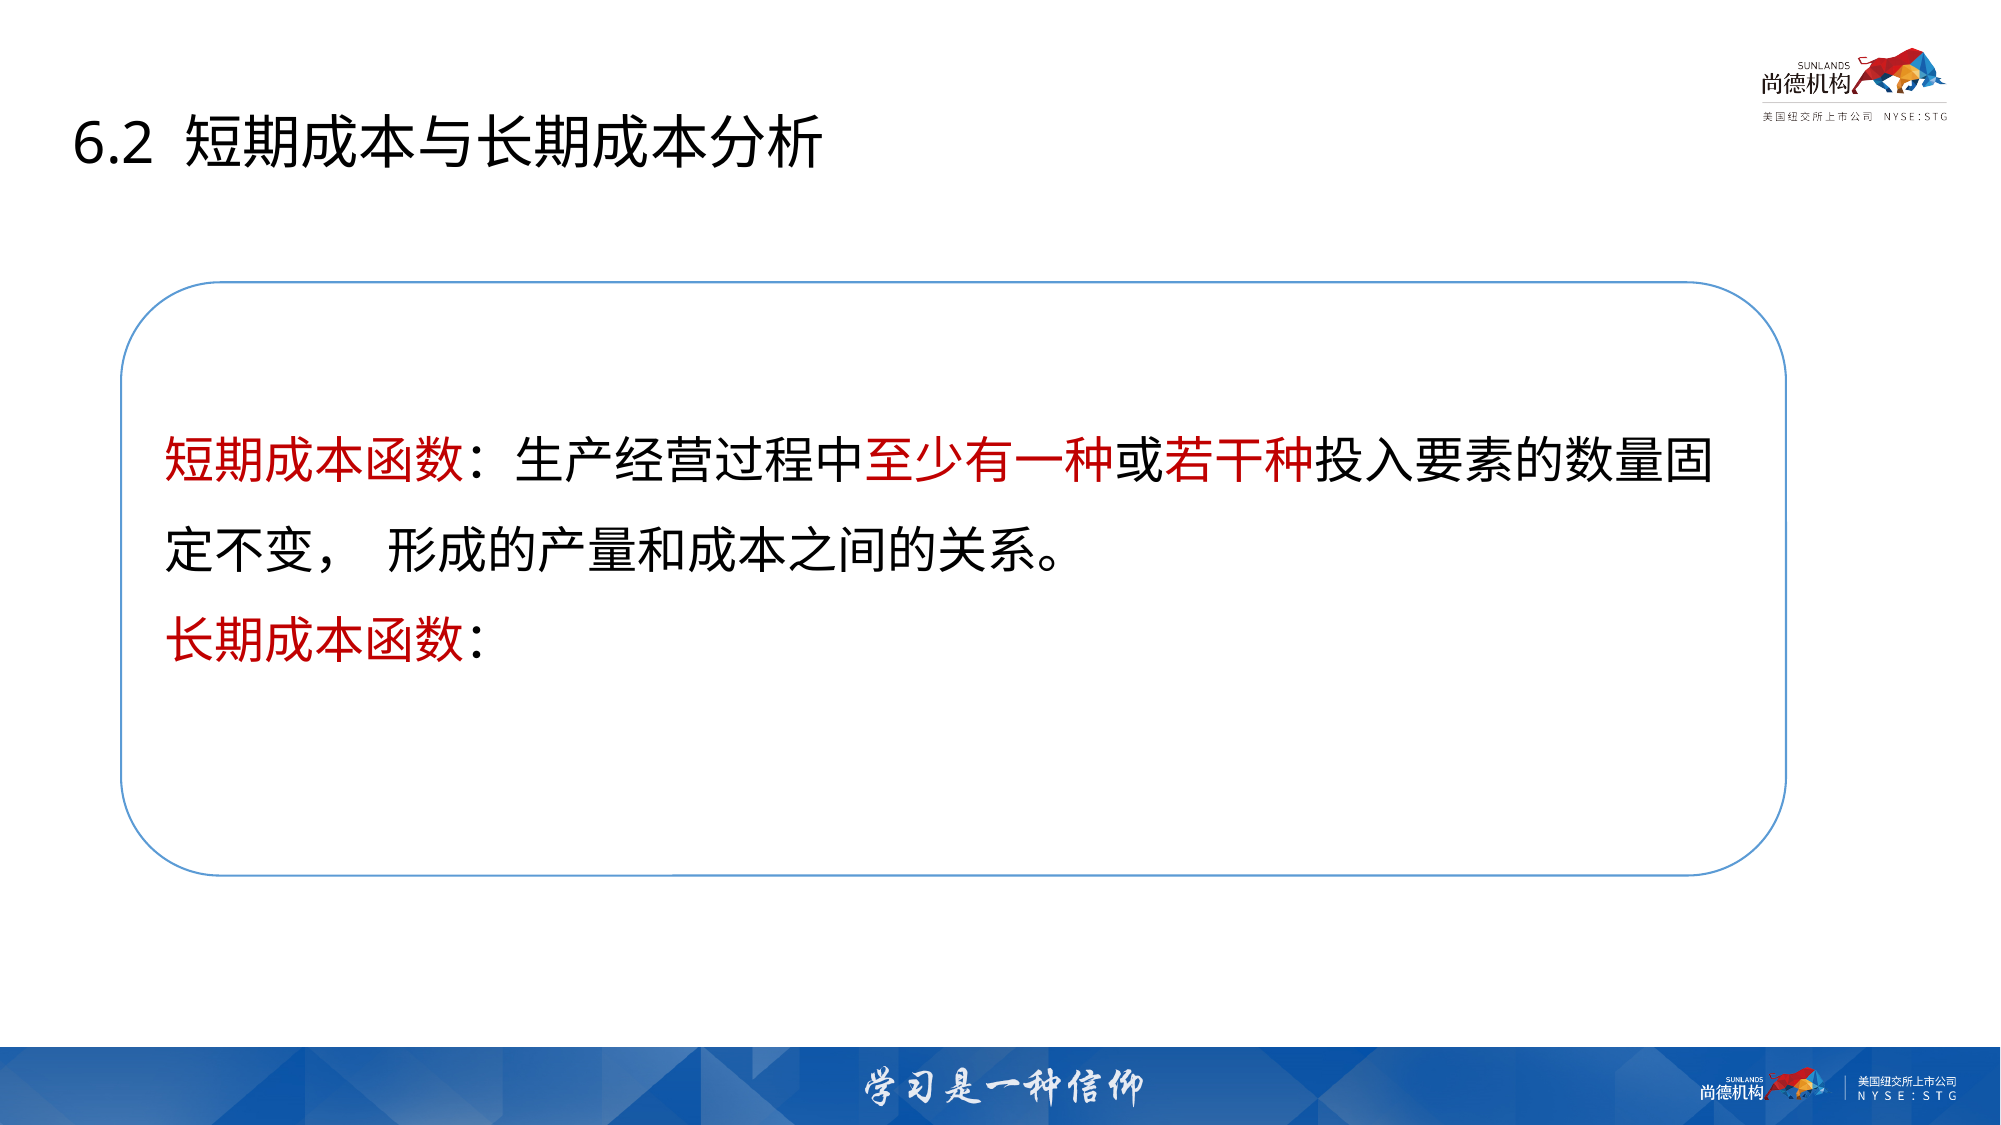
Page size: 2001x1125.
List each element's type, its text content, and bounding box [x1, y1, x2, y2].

picture [1720, 19, 1989, 150]
picture [0, 1047, 2001, 1125]
text_box 6.2 短期成本与长期成本分析 [54, 95, 1502, 184]
text_box 短期成本函数：生产经营过程中至少有一种或若干种投入要素的数量固定不变， 形成的产量和成本之间的关系。 长期成本函数：生产经营过程中所有的投入要素都是可以改变的，形成的产量和成本之间的关系。 [120, 281, 1788, 877]
